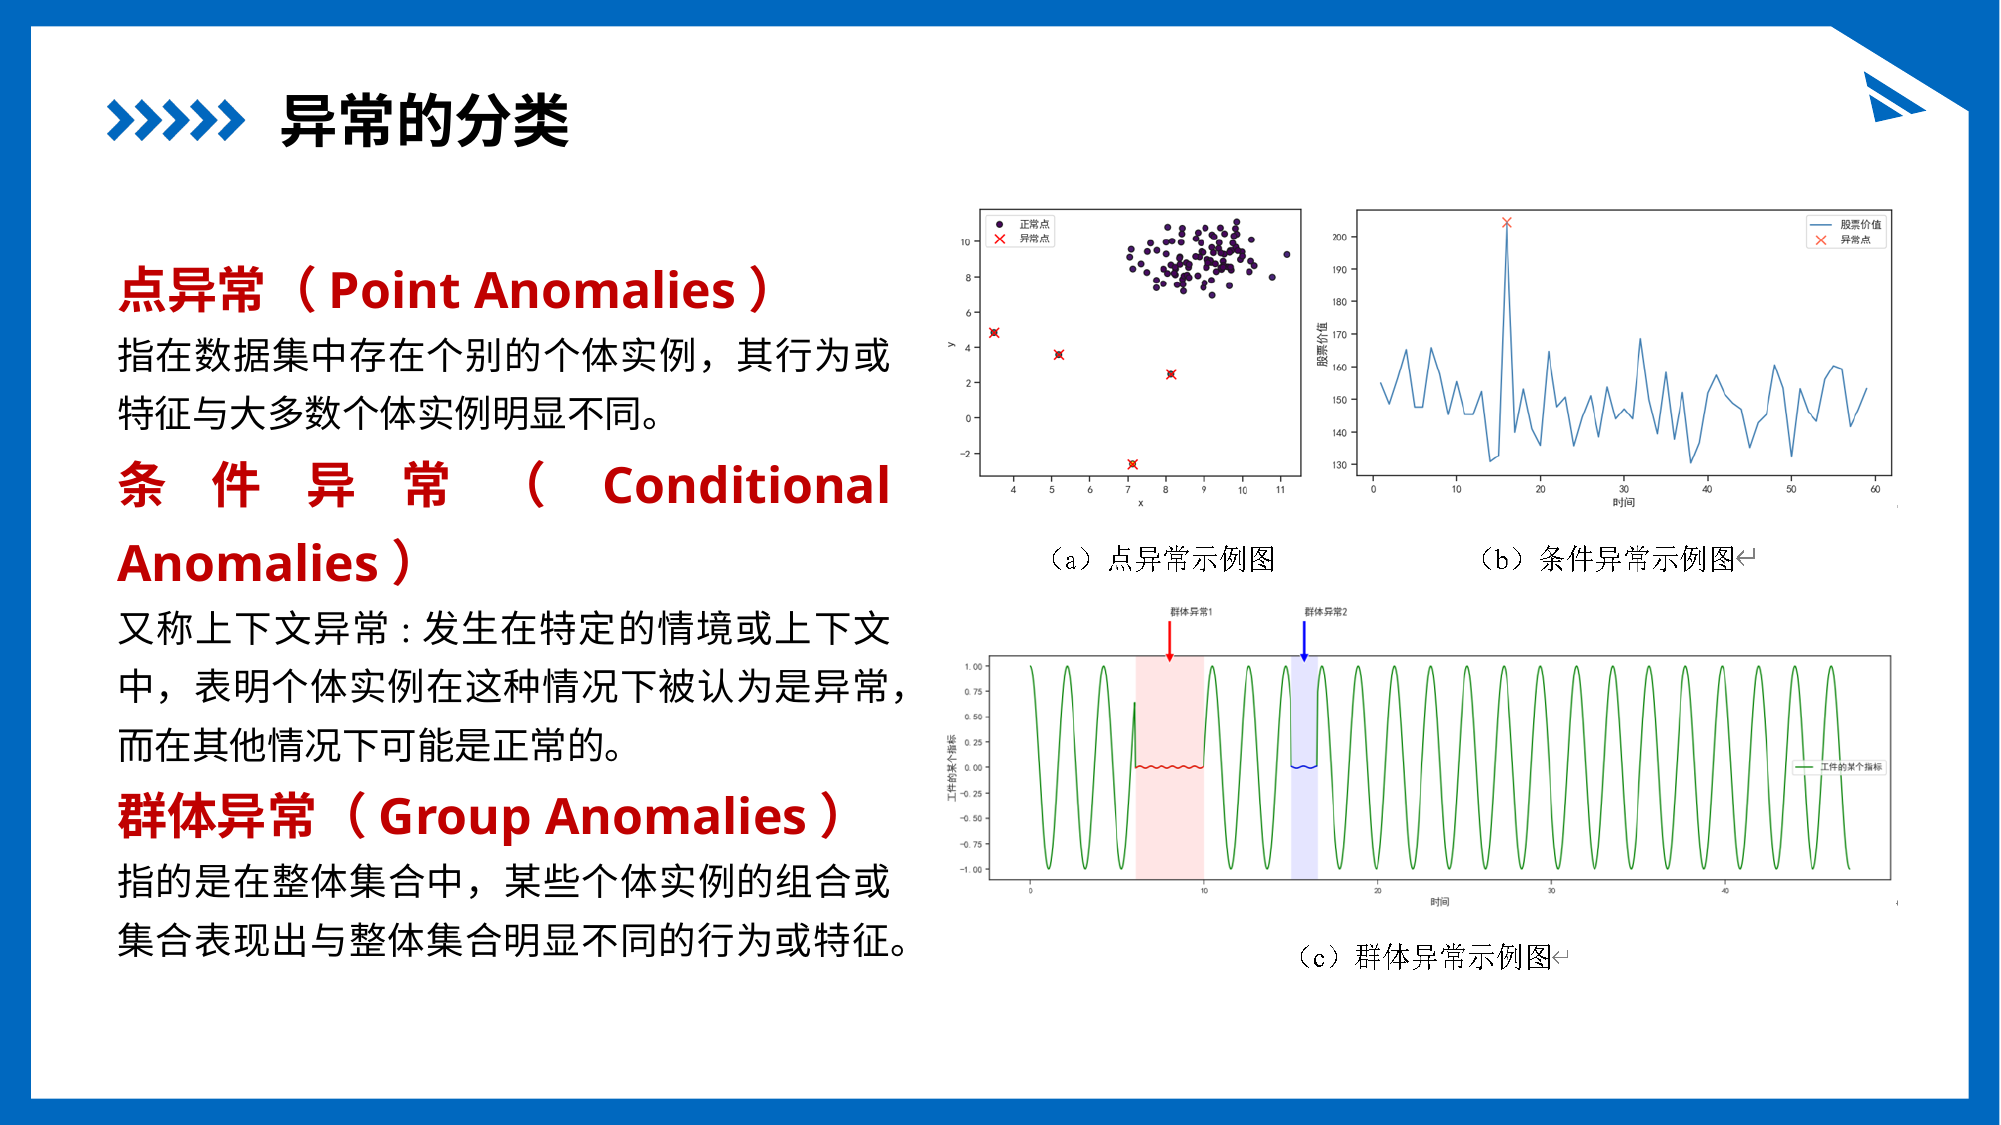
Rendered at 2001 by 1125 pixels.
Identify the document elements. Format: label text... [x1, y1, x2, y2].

text_box 点异常（Point Anomalies） 指在数据集中存在个别的个体实例，其行为或特征与大多数个体实例明显不同。 条件异常（Conditional Anomalies） 又称上下文异常:发生在特定的情境或上下文中，表明个体实例在这种情况下被认为是异常，而在其他情况下可能是正常的。 群体异常（Group Anomalies） 指的是在整体集合中，某些个体实例的组合或集合表现出与整体集合明显不同的行为或特征。 [102, 233, 907, 969]
picture [106, 99, 246, 141]
picture [943, 196, 1898, 979]
text_box 异常的分类 [264, 77, 769, 162]
